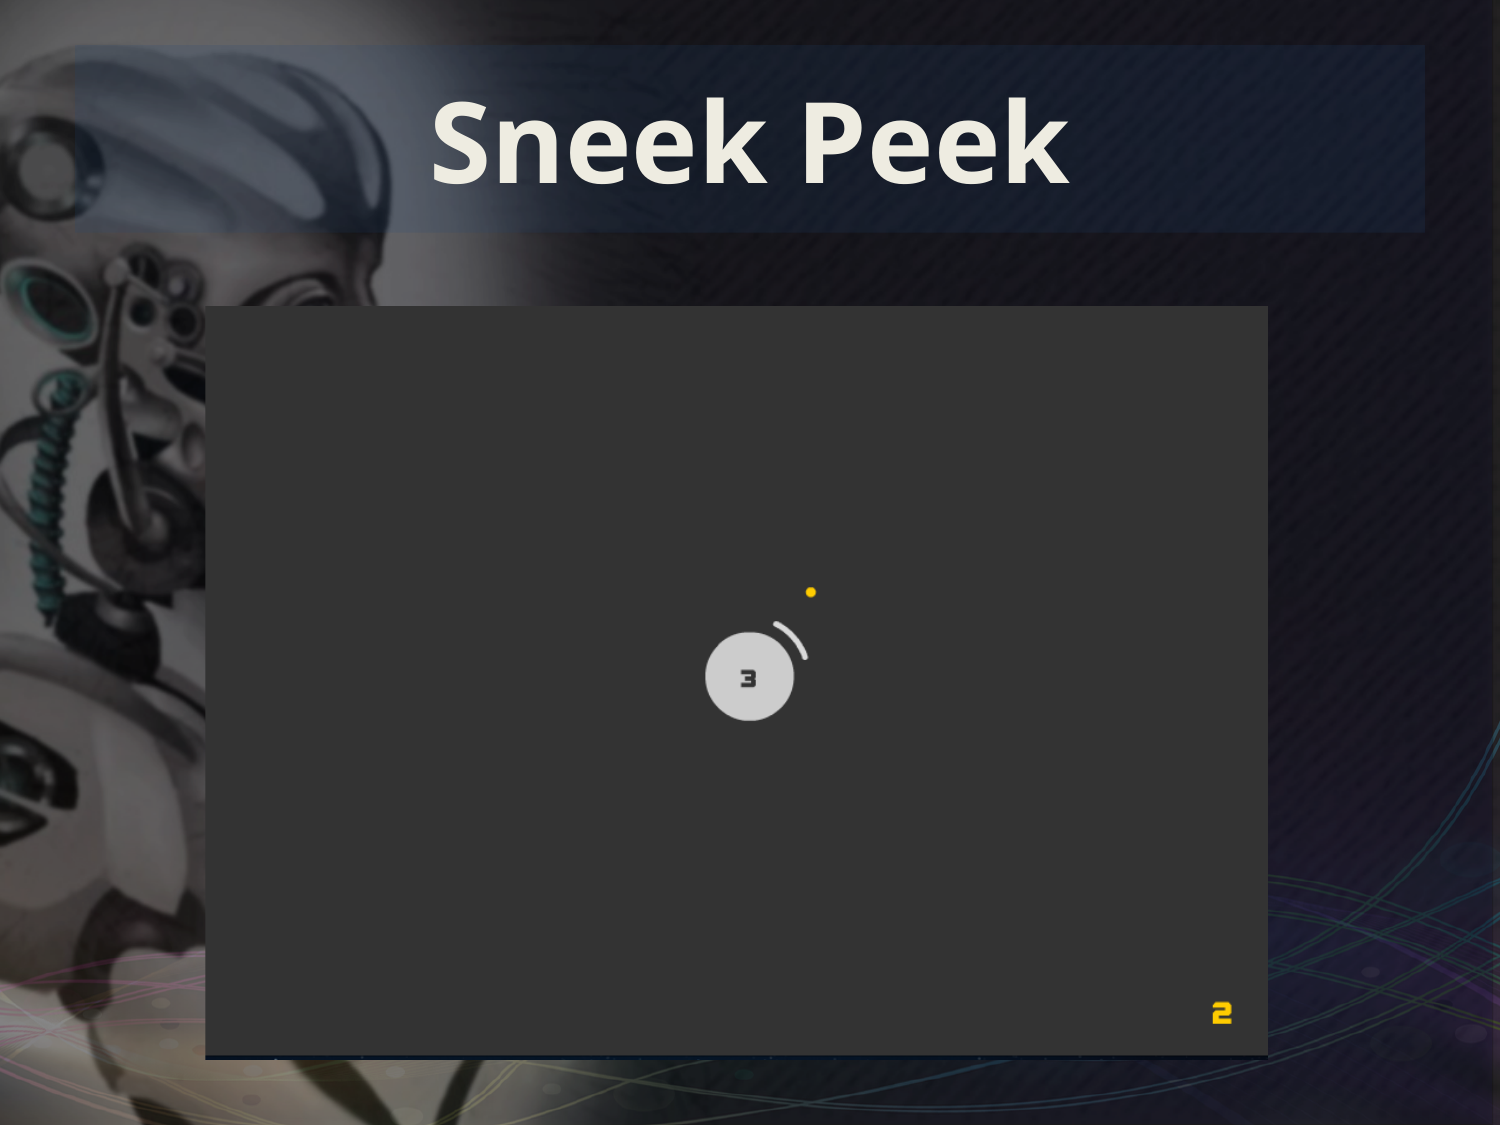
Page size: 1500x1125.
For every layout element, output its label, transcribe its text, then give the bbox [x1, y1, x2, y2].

title Sneek Peek [75, 45, 1425, 233]
picture [0, 0, 1500, 1125]
